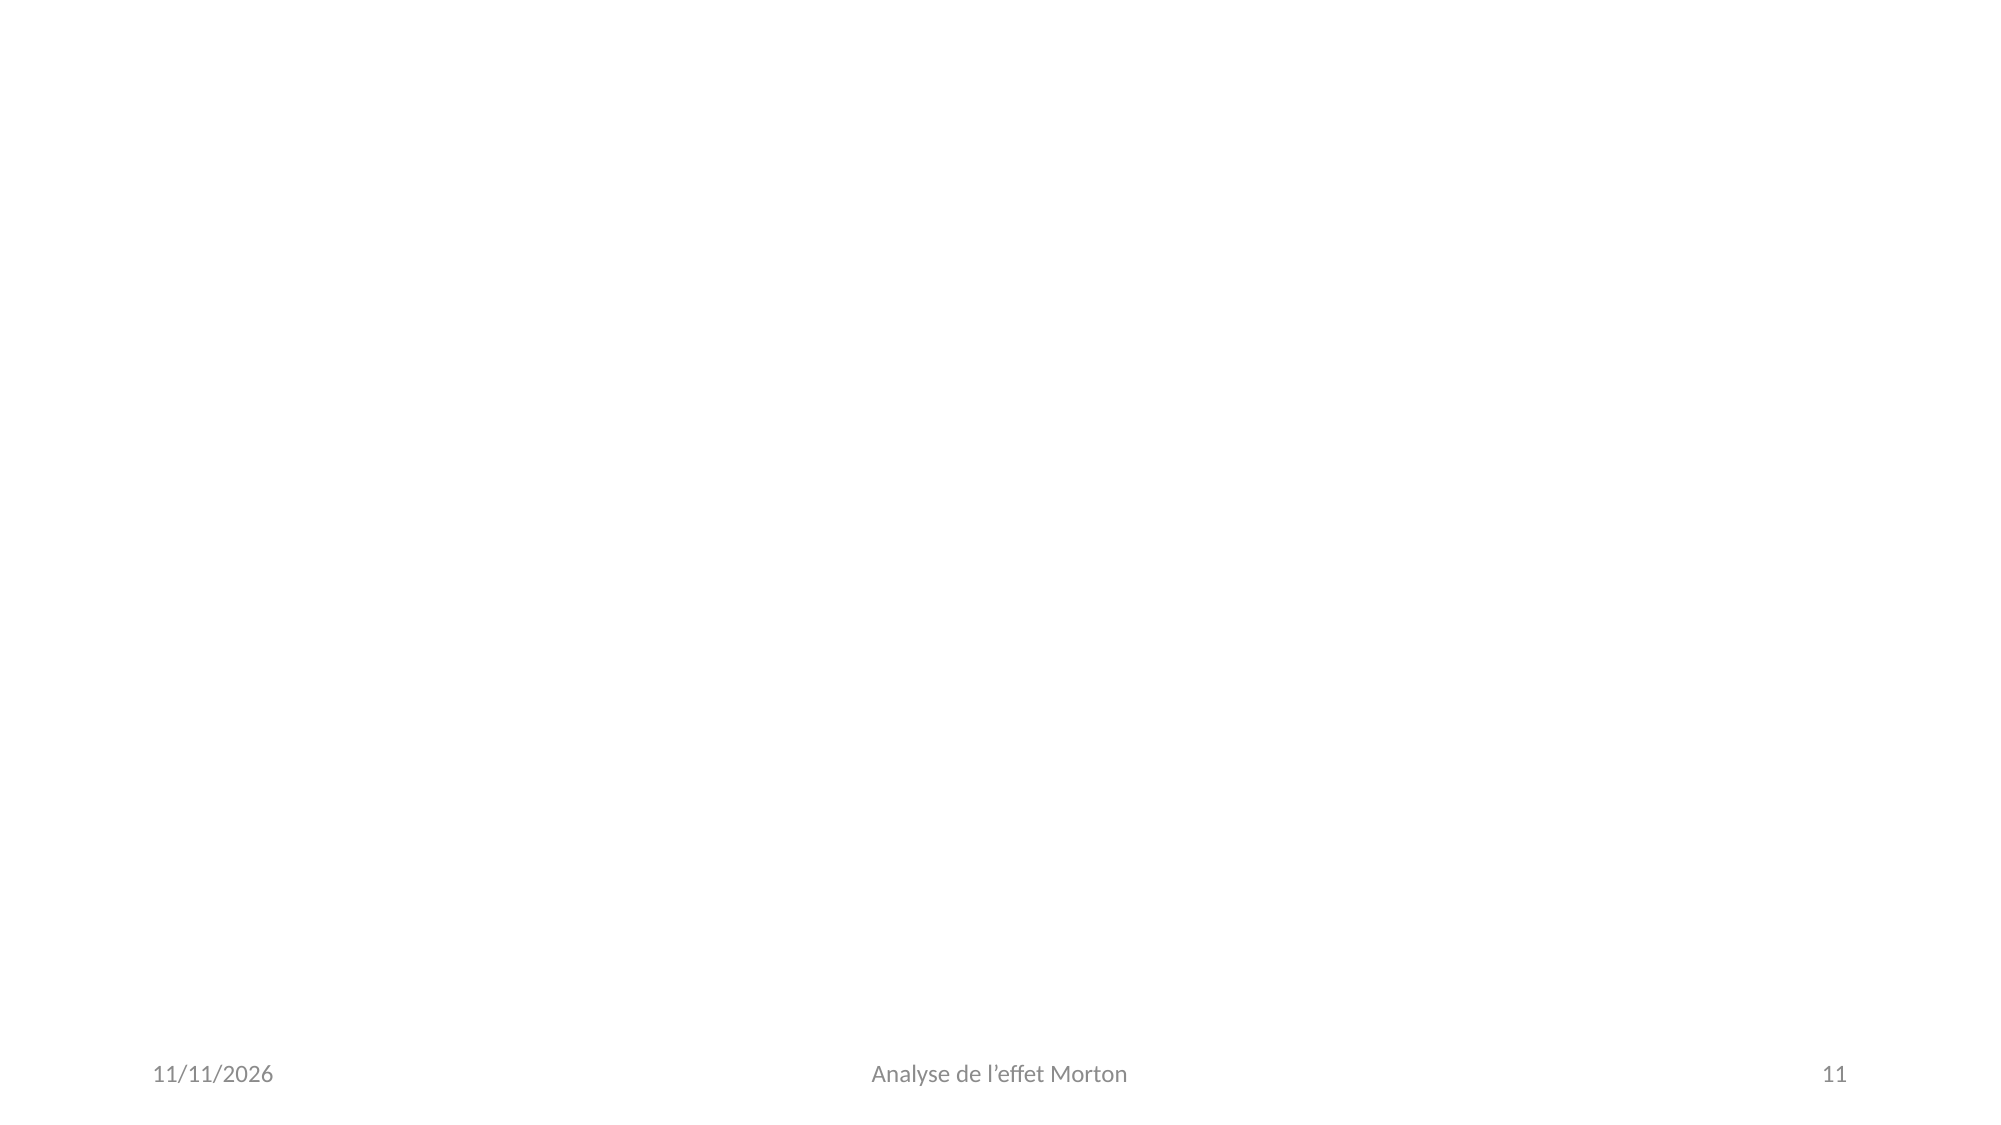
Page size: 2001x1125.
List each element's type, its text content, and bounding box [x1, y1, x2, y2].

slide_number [137, 1042, 588, 1103]
slide_number 11 [1412, 1042, 1863, 1103]
footer Analyse de l’effet Morton [662, 1042, 1338, 1103]
